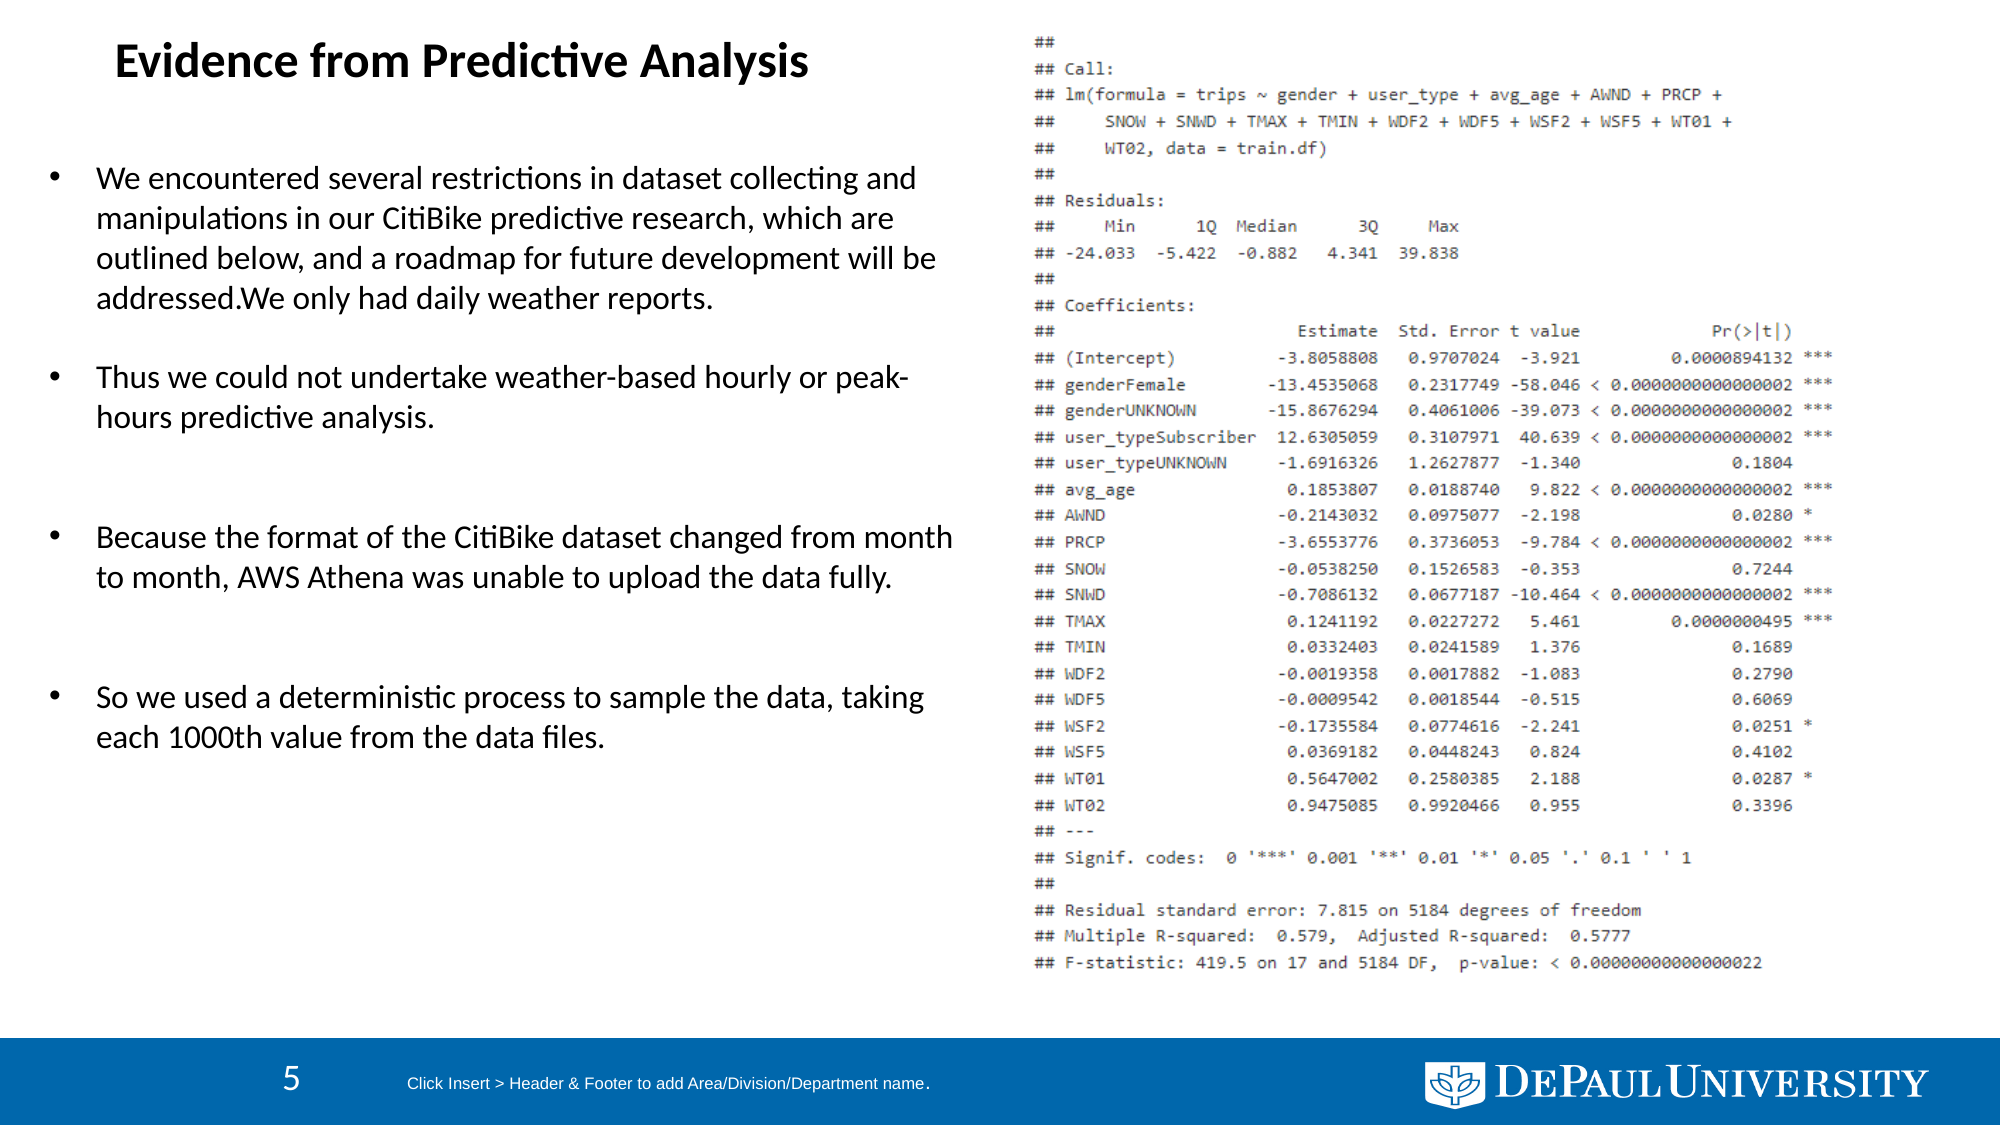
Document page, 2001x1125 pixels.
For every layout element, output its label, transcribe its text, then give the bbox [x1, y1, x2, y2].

title Evidence from Predictive Analysis [99, 14, 1000, 100]
text_box We encountered several restrictions in dataset collecting and manipulations in our CitiBike predictive research, which are outlined below, and a roadmap for future development will be addressed.We only had daily weather reports. Thus we could not undertake weather-based hourly or peak-hours predictive analysis. Because the format of the CitiBike dataset changed from month to month, AWS Athena was unable to upload the data fully. So we used a deterministic process to sample the data, taking each 1000th value from the data files. [34, 148, 1000, 763]
picture [0, 0, 2000, 1125]
text_box 5 [267, 1045, 335, 1106]
text_box Click Insert > Header & Footer to add Area/Division/Department name. [392, 1050, 1238, 1111]
